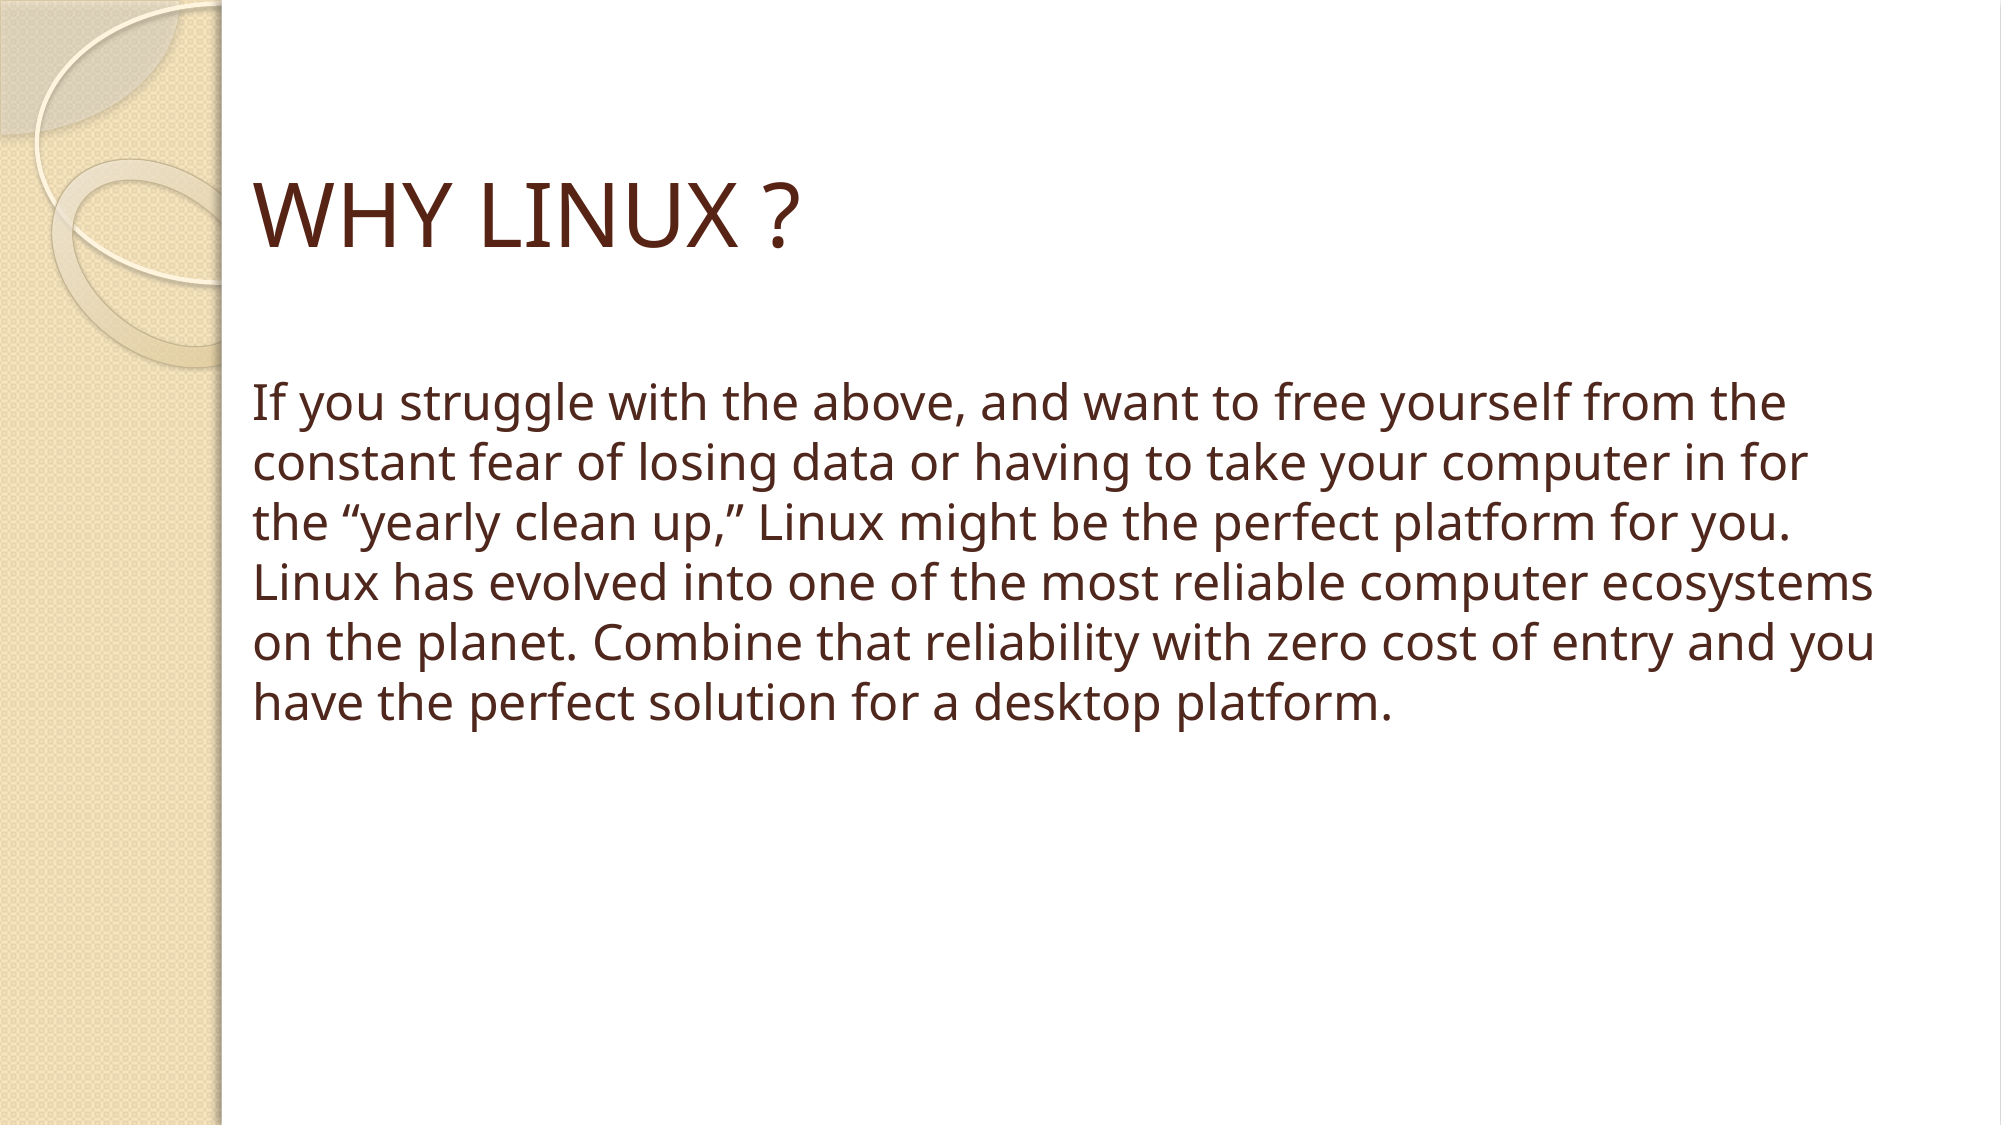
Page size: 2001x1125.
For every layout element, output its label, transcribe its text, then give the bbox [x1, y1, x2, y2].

list If you struggle with the above, and want to free yourself from the constant fear of losing data or having to take your computer in for the “yearly clean up,” Linux might be the perfect platform for you. Linux has evolved into one of the most reliable computer ecosystems on the planet. Combine that reliability with zero cost of entry and you have the perfect solution for a desktop platform. [209, 235, 1914, 1085]
title WHY LINUX ? [237, 121, 1956, 303]
